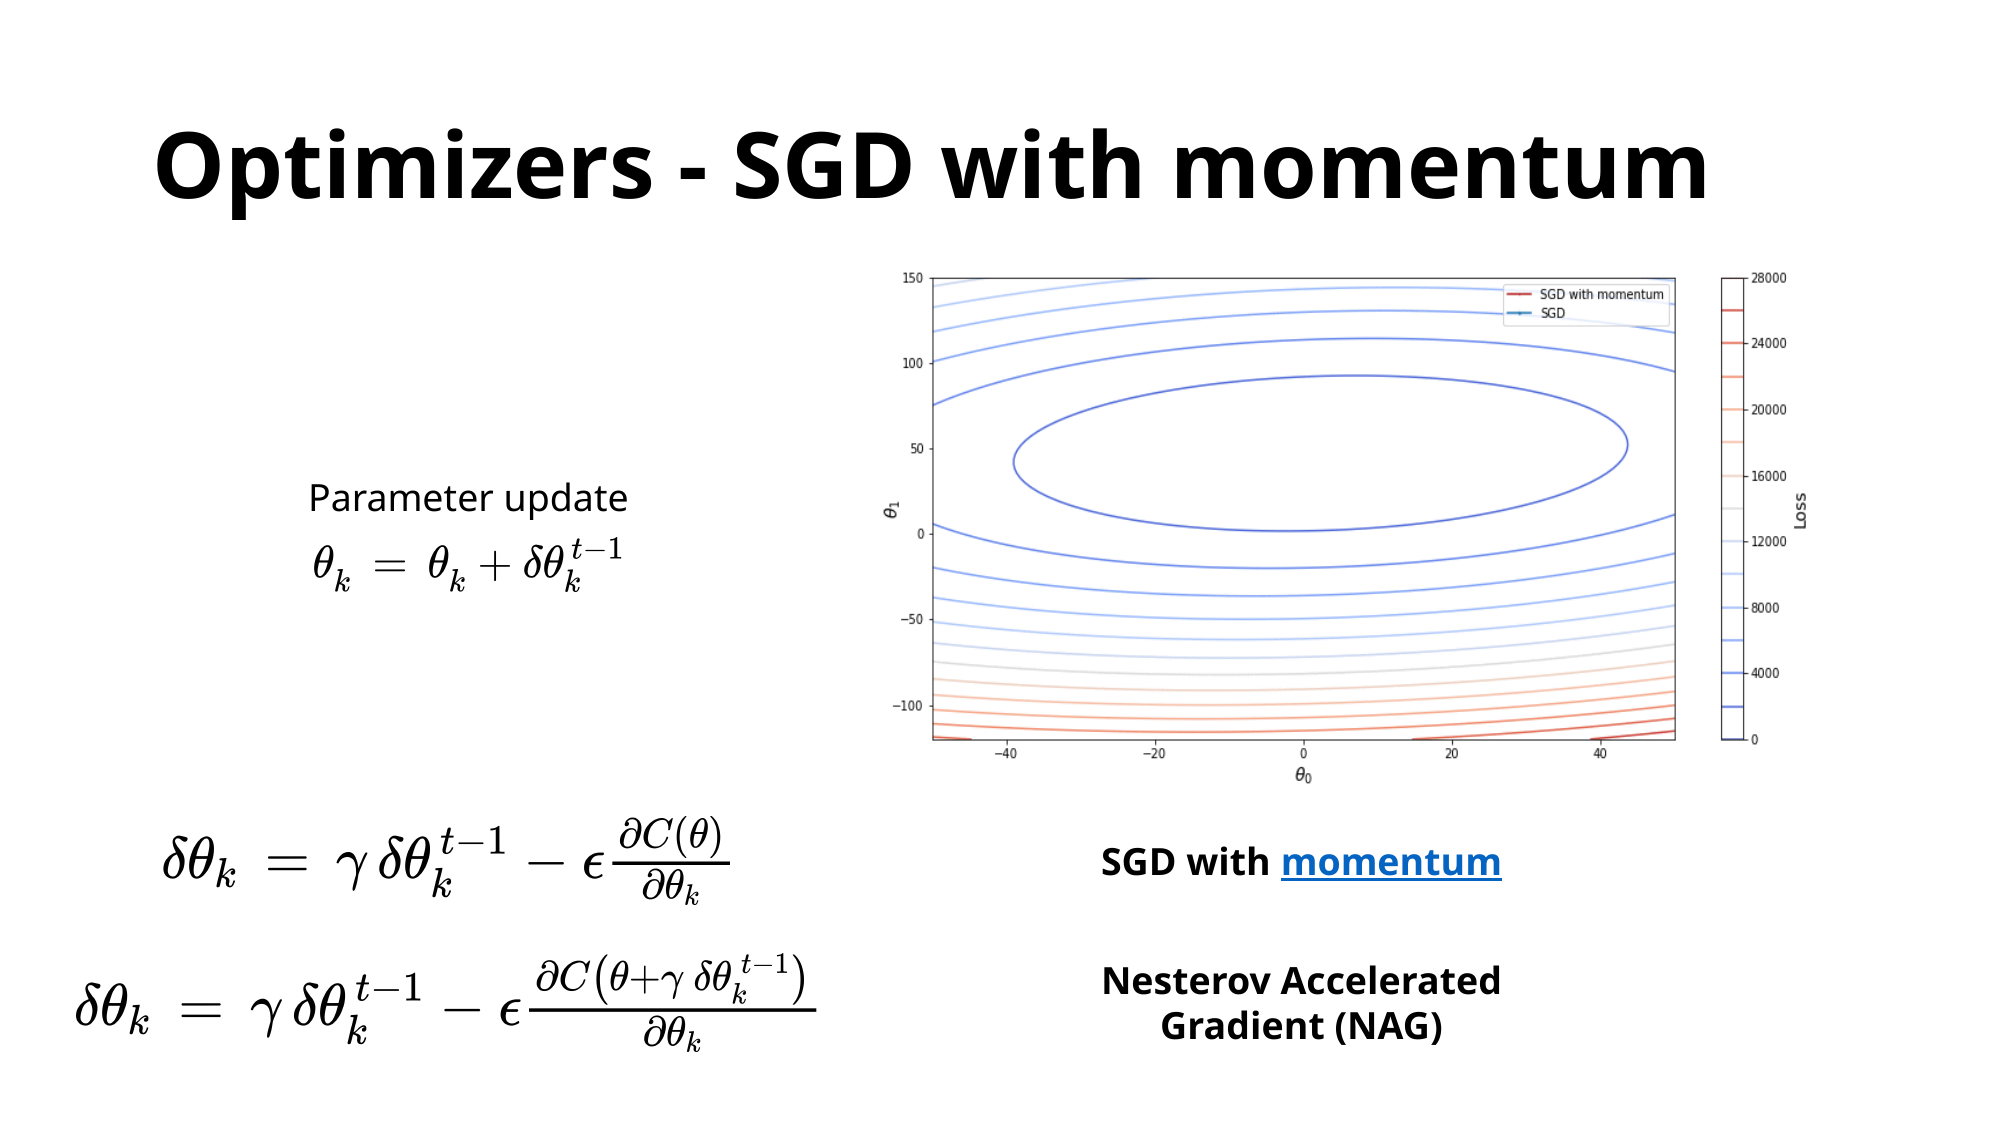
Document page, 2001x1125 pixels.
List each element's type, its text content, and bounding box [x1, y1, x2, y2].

text_box Nesterov Accelerated Gradient (NAG) [999, 949, 1604, 1055]
text_box Parameter update [293, 467, 644, 527]
picture [73, 953, 824, 1052]
picture [310, 537, 628, 593]
picture [158, 816, 740, 905]
title Optimizers - SGD with momentum [137, 59, 1863, 278]
text_box SGD with momentum [1045, 830, 1558, 897]
picture [871, 259, 1873, 801]
